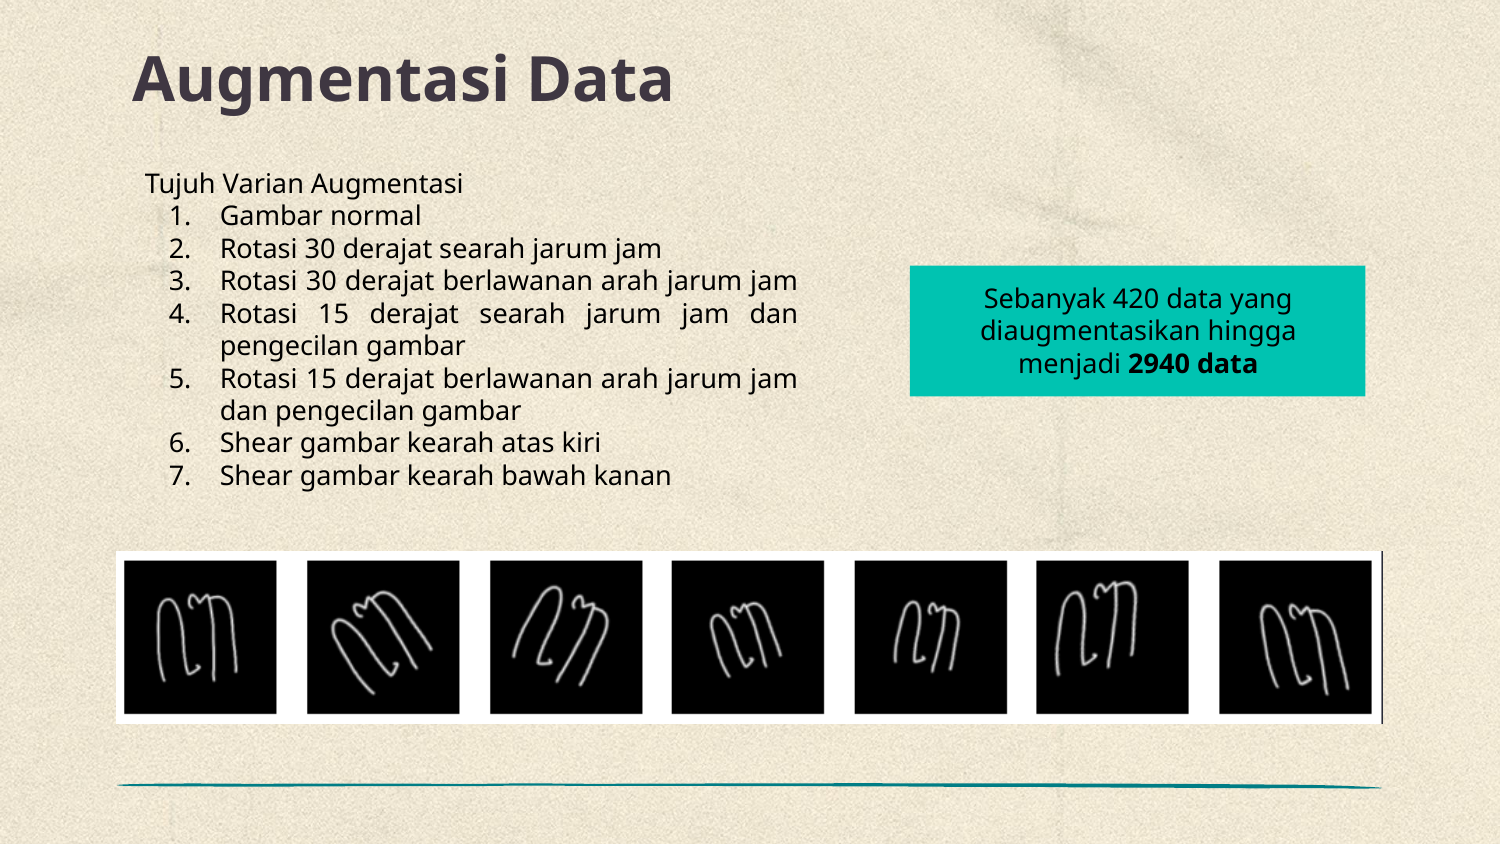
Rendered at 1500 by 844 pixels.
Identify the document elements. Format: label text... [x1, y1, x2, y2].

text_box Sebanyak 420 data yang diaugmentasikan hingga menjadi 2940 data [910, 265, 1367, 394]
text_box Tujuh Varian Augmentasi Gambar normal Rotasi 30 derajat searah jarum jam Rotasi 30 derajat berlawanan arah jarum jam Rotasi 15 derajat searah jarum jam dan pengecilan gambar Rotasi 15 derajat berlawanan arah jarum jam dan pengecilan gambar Shear gambar kearah atas kiri Shear gambar kearah bawah kanan [129, 151, 813, 506]
text_box [116, 783, 1383, 789]
title Augmentasi Data [116, 24, 940, 130]
text_box [909, 265, 1366, 397]
picture [0, 0, 1500, 844]
